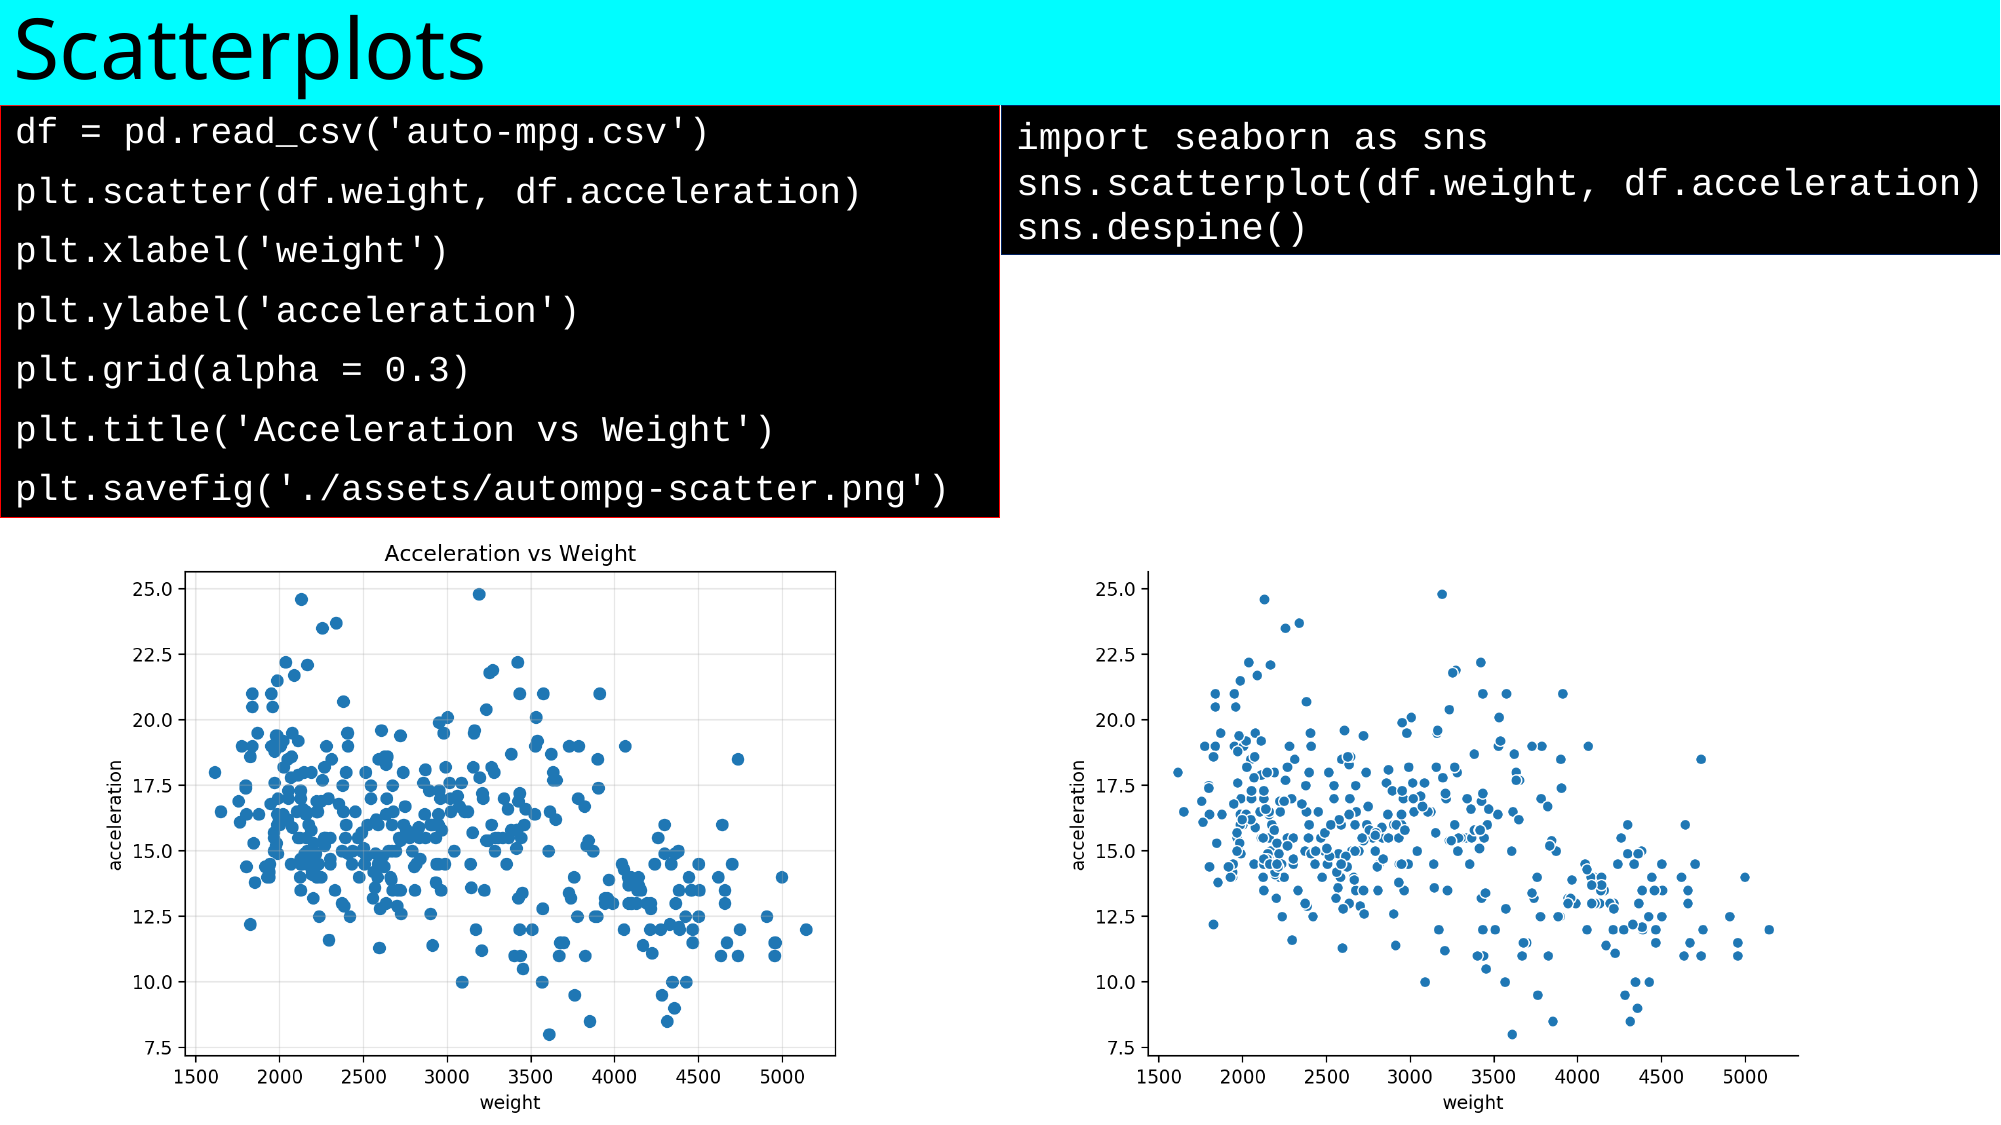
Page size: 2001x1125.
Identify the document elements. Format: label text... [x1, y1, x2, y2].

picture [1043, 496, 1882, 1125]
picture [80, 496, 919, 1125]
list df = pd.read_csv('auto-mpg.csv') plt.scatter(df.weight, df.acceleration) plt.xlabel('weight') plt.ylabel('acceleration') plt.grid(alpha = 0.3) plt.title('Acceleration vs Weight') plt.savefig('./assets/autompg-scatter.png') [0, 106, 1000, 518]
text_box Scatterplots [0, 0, 2000, 106]
text_box import seaborn as sns sns.scatterplot(df.weight, df.acceleration) sns.despine() [1001, 105, 2000, 255]
